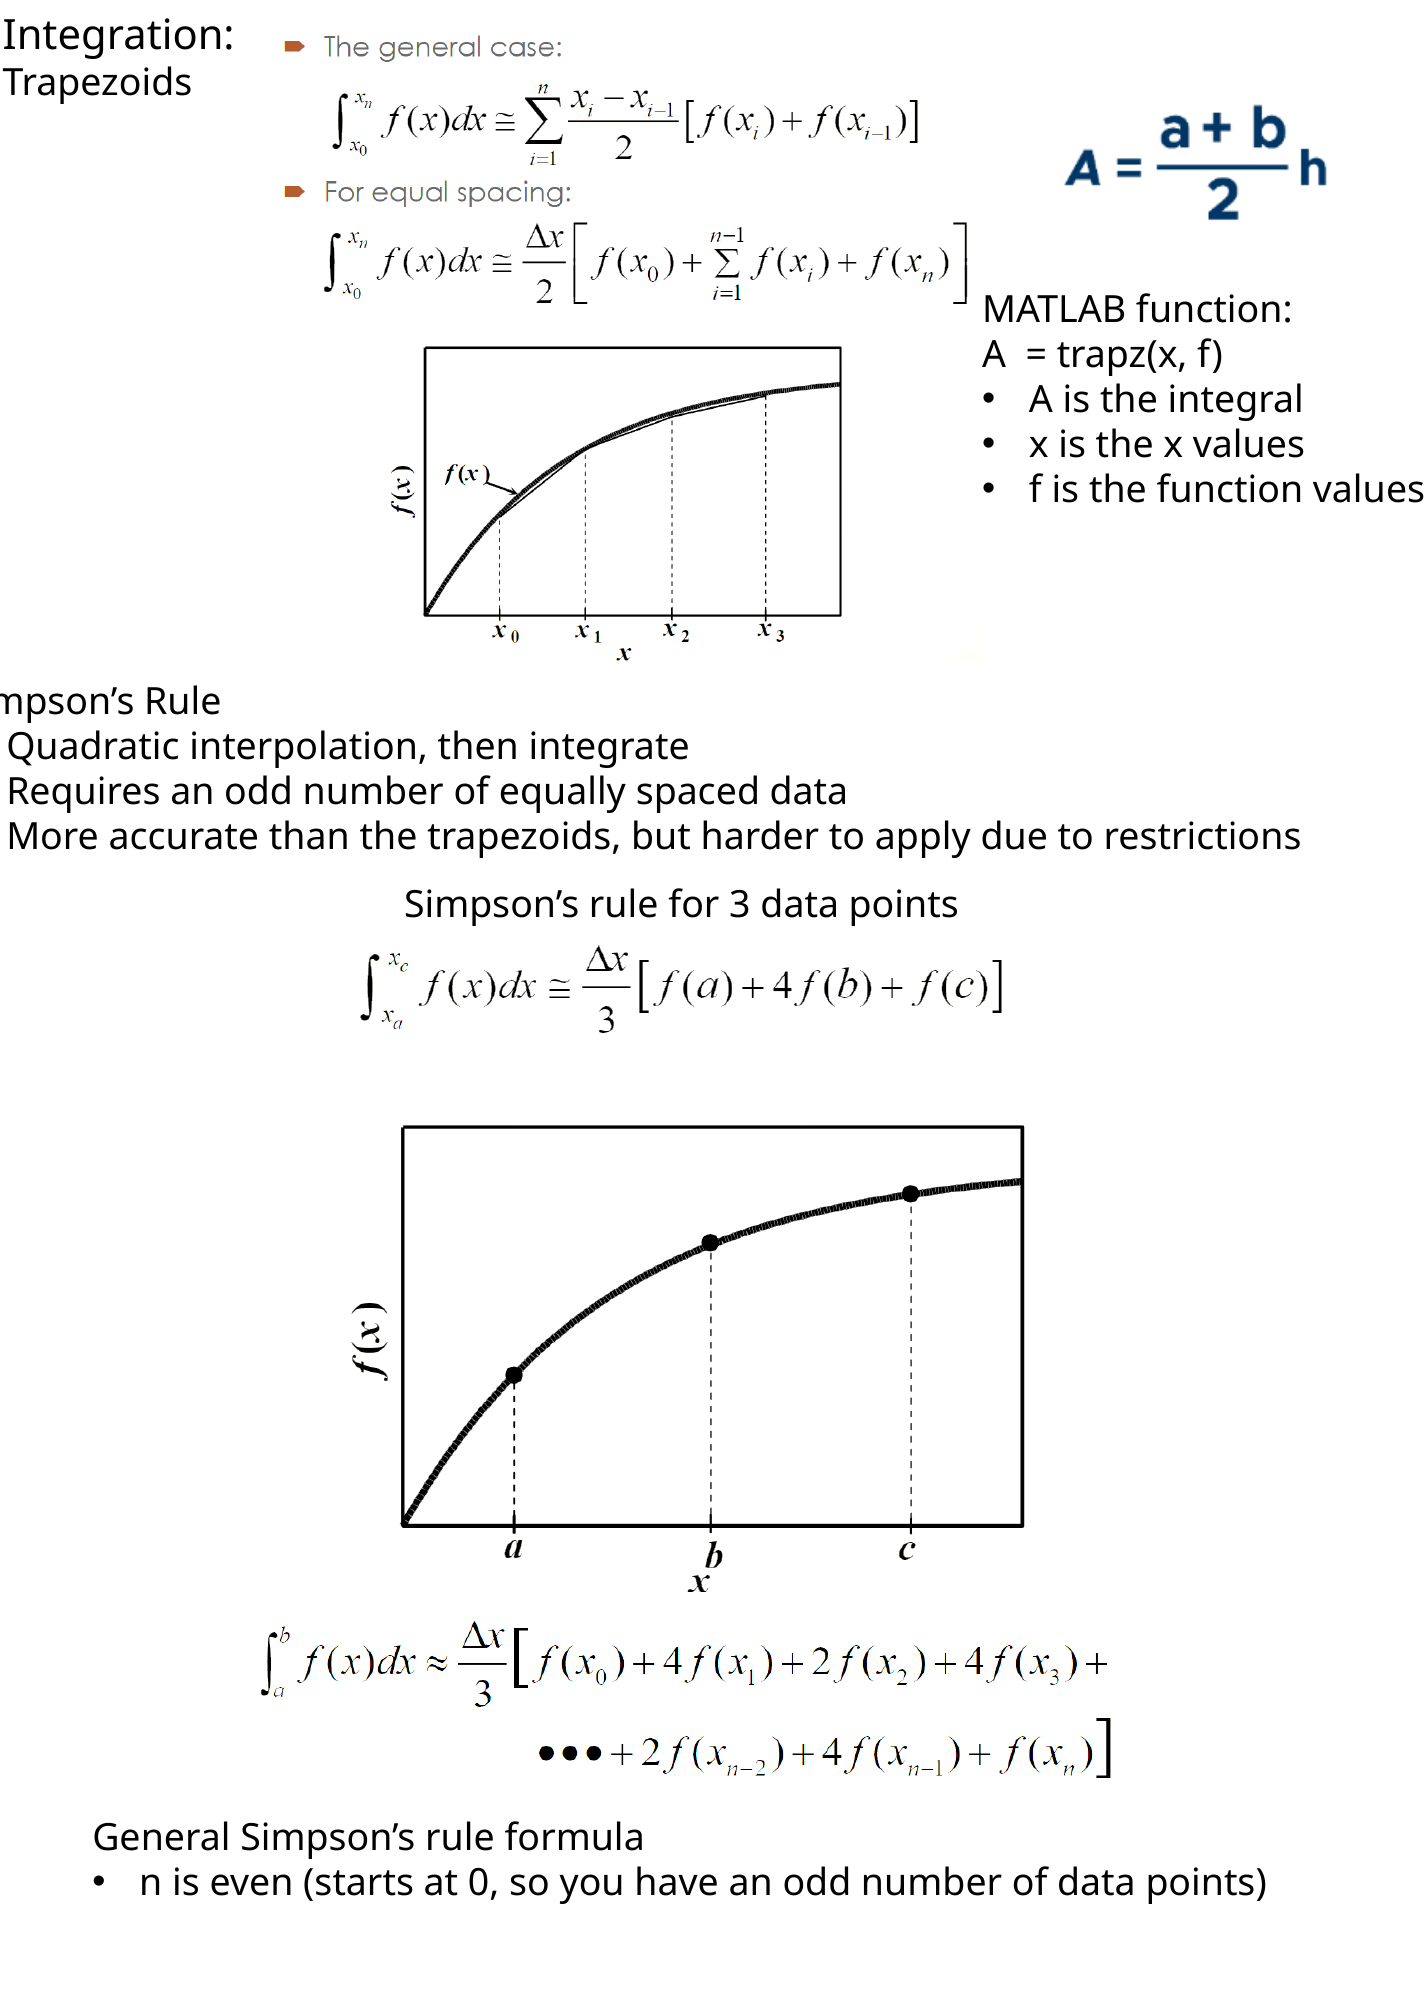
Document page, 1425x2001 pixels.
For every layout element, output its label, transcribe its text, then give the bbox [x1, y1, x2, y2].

picture [316, 917, 1079, 1592]
text_box Simpson’s rule for 3 data points [389, 872, 975, 917]
picture [271, 24, 981, 664]
text_box Integration: Trapezoids [0, 0, 250, 110]
text_box MATLAB function: A = trapz(x, f) A is the integral x is the x values f is the function values [981, 277, 1425, 518]
picture [1052, 69, 1351, 243]
text_box General Simpson’s rule formula n is even (starts at 0, so you have an odd number of data points) [77, 1805, 1283, 1911]
text_box Simpson’s Rule Quadratic interpolation, then integrate Requires an odd number of equally spaced data More accurate than the trapezoids, but harder to apply due to restrictions [0, 669, 1318, 865]
picture [241, 1601, 1148, 1790]
